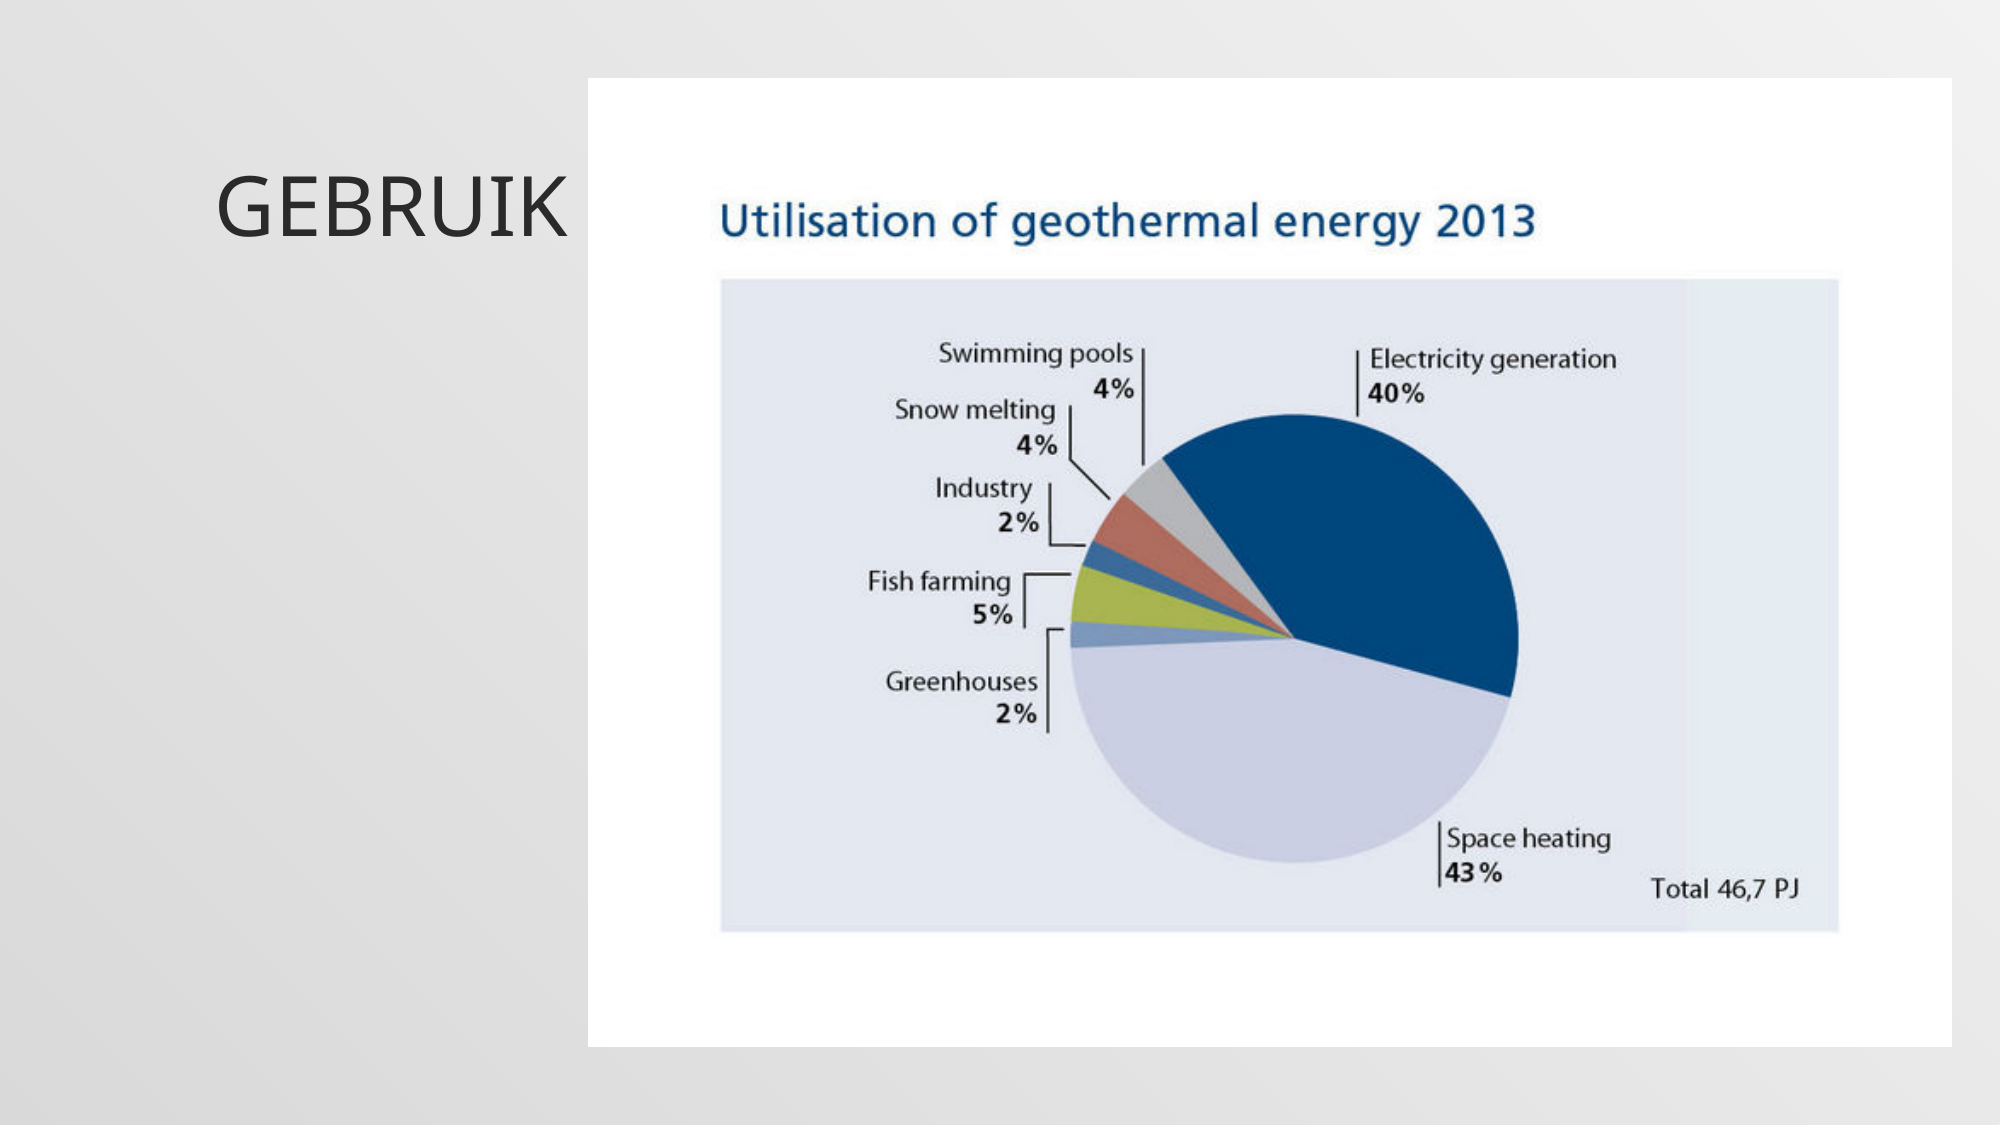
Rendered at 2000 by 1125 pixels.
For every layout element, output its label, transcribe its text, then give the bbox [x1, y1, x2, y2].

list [588, 78, 1952, 1047]
title Gebruik [199, 45, 1800, 263]
